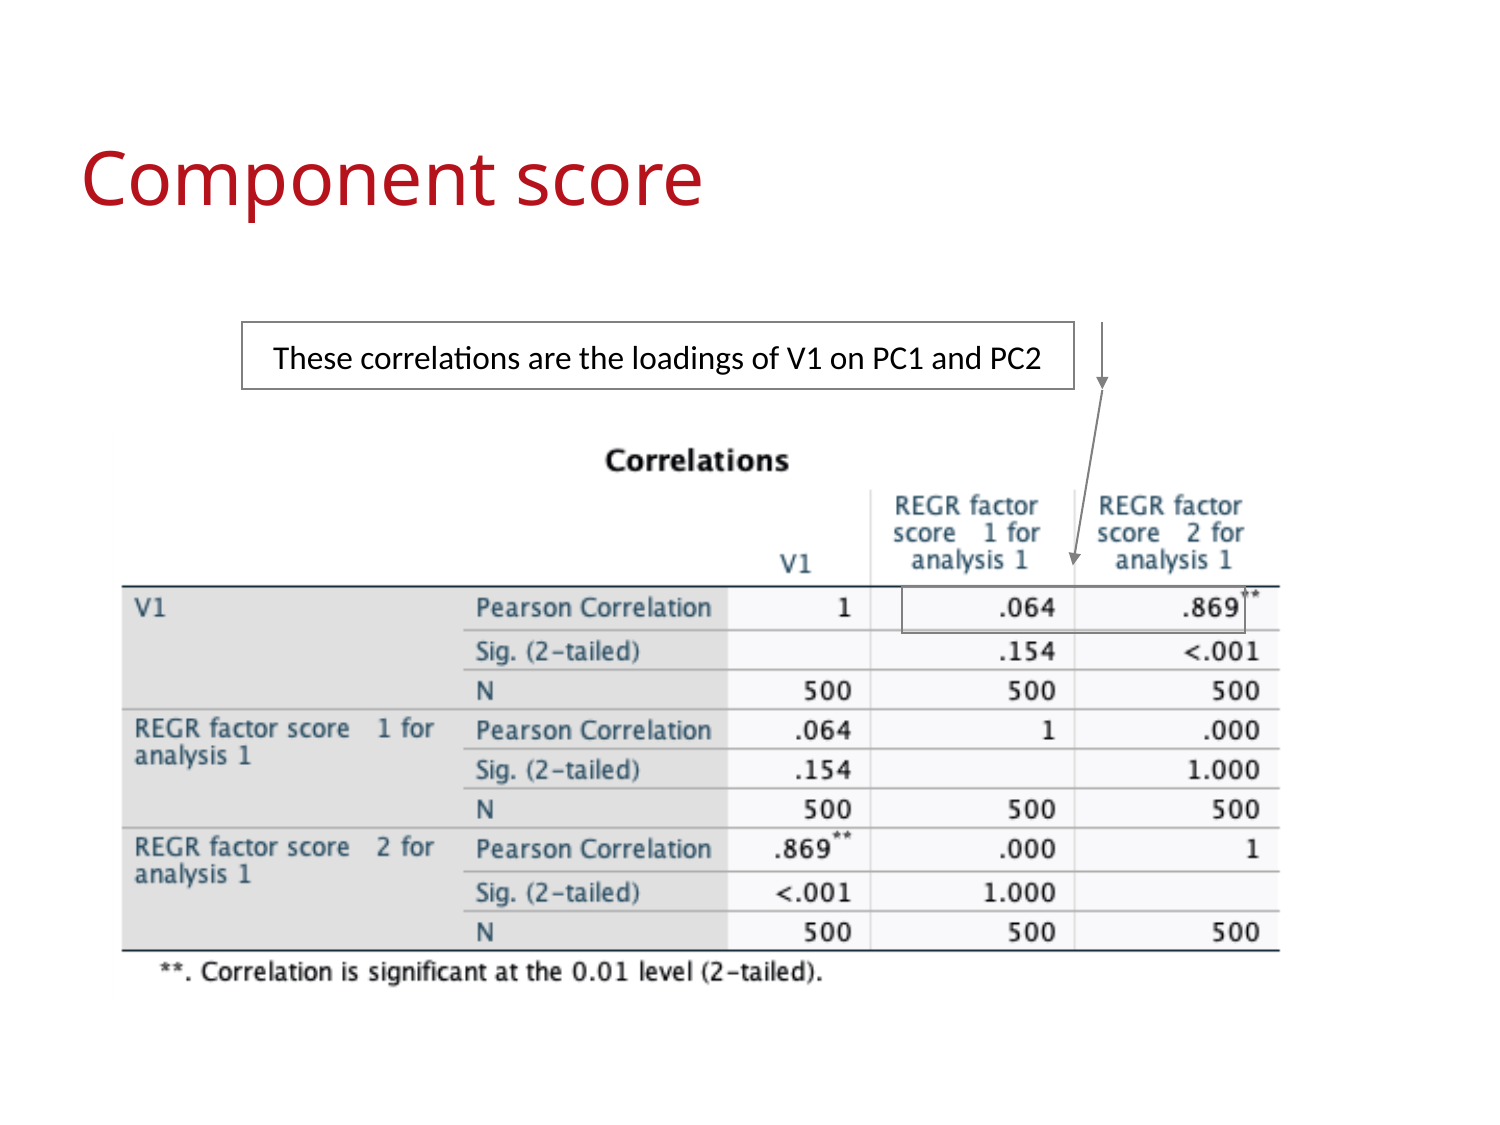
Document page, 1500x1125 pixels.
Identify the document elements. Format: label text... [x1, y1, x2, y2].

title Component score [64, 90, 1176, 279]
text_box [112, 322, 1297, 1000]
